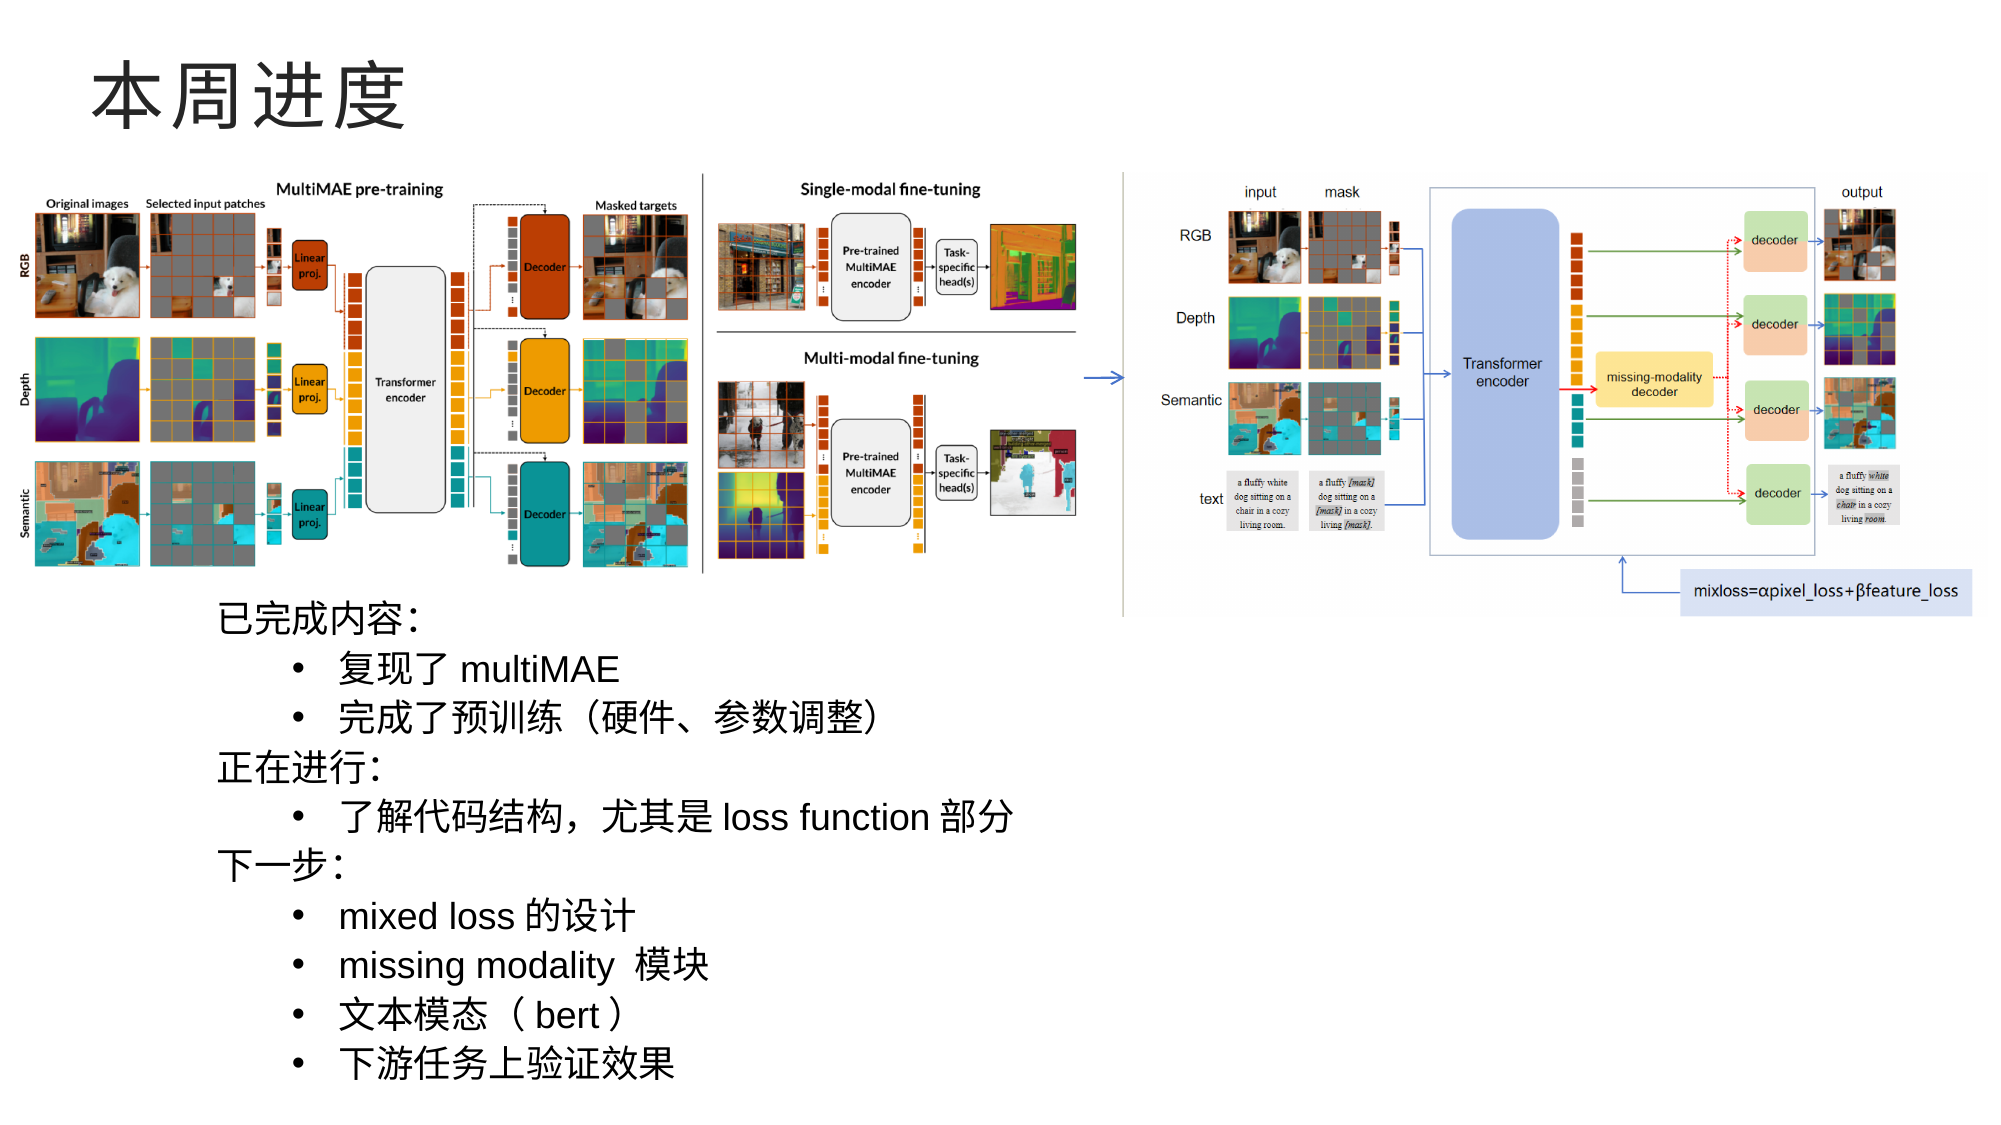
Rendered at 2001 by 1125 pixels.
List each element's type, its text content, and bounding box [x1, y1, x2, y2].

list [1122, 172, 1988, 617]
text_box 已完成内容： 复现了multiMAE 完成了预训练（硬件、参数调整） 正在进行： 了解代码结构，尤其是loss function部分 下一步： mixed loss的设计 missing modality 模块 文本模态（bert） 下游任务上验证效果 [202, 583, 1833, 1093]
picture [0, 172, 1085, 584]
title 本周进度 [74, 36, 1874, 152]
